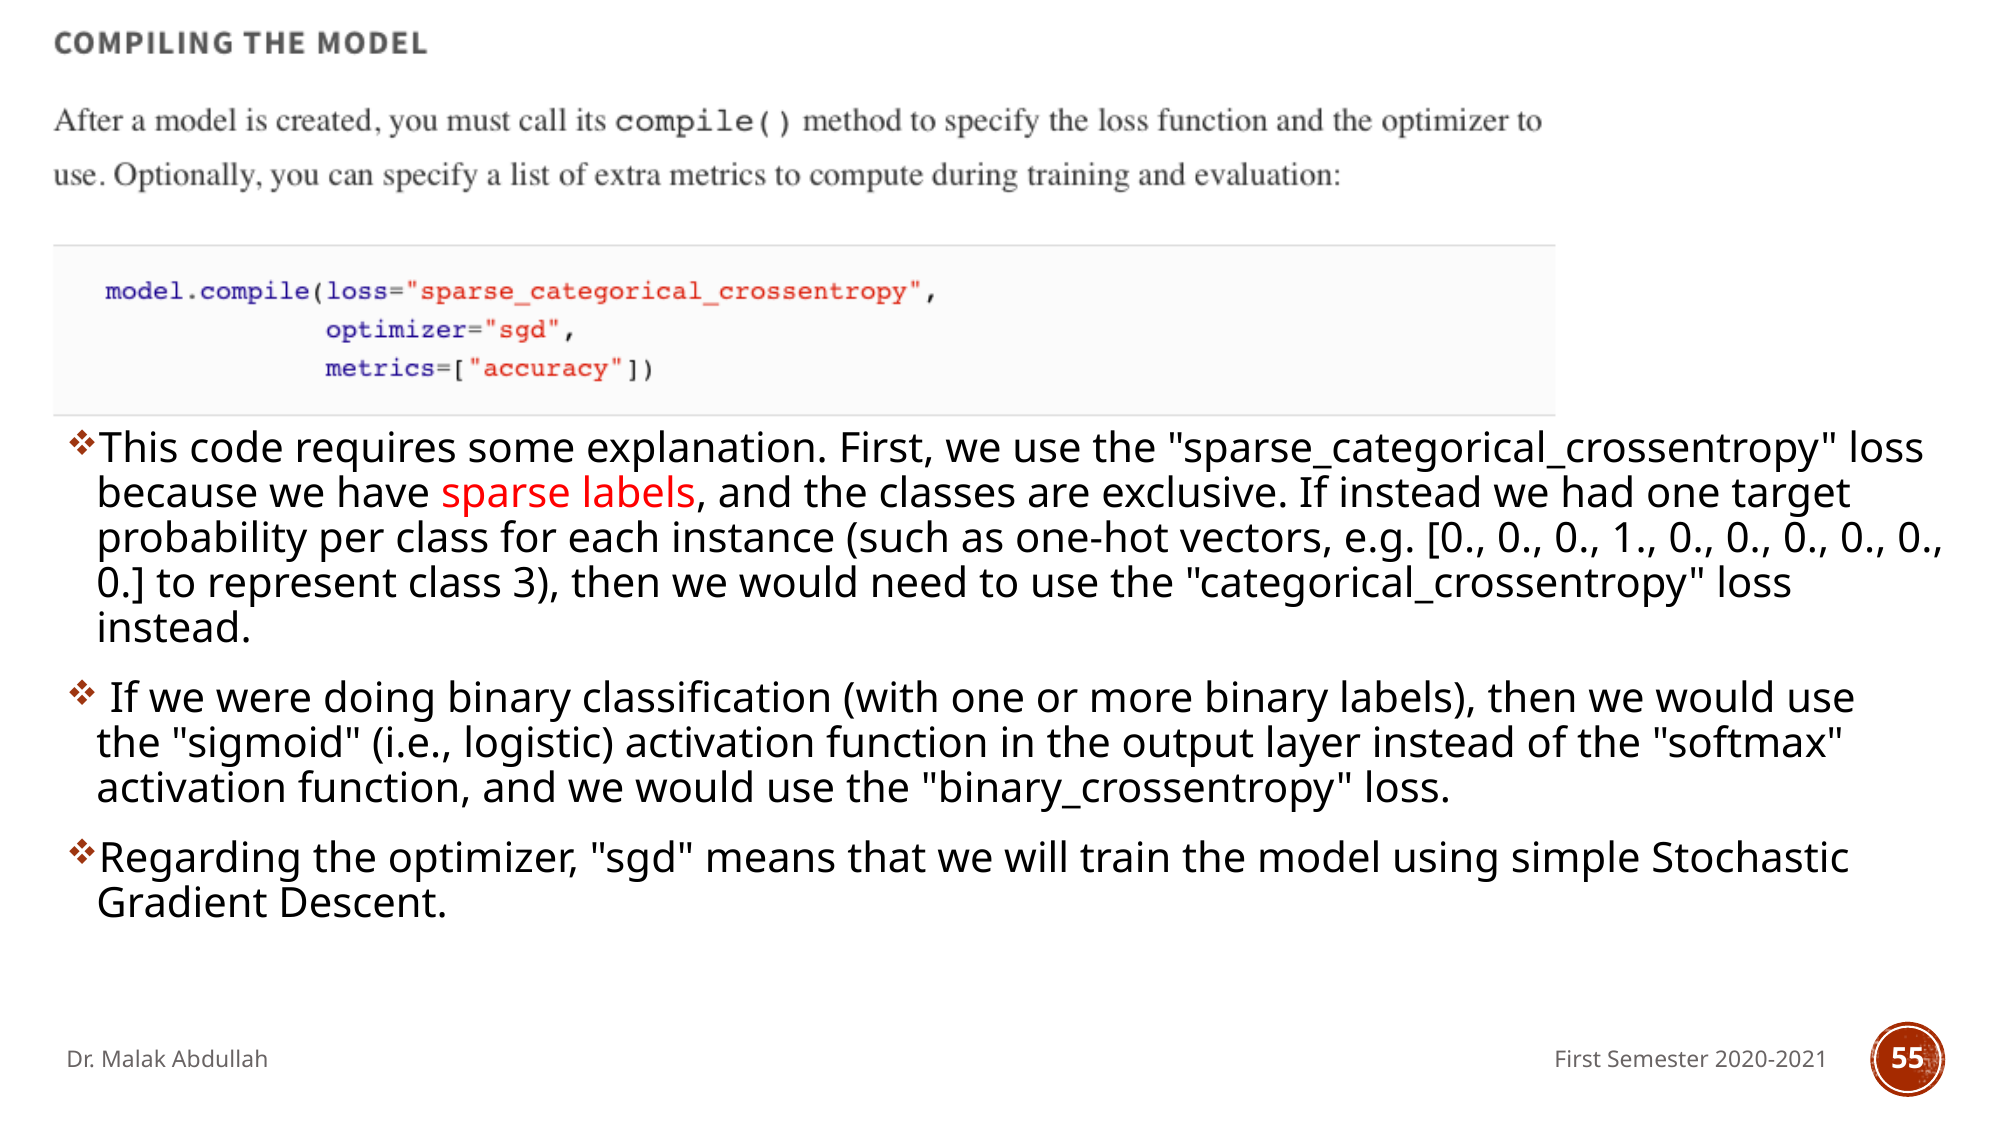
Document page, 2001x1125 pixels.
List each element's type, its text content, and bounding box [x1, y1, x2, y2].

slide_number First Semester 2020-2021 [1306, 1028, 1844, 1089]
slide_number 55 [1855, 1028, 1961, 1089]
picture [31, 19, 1575, 420]
footer Dr. Malak Abdullah [51, 1028, 1217, 1089]
list This code requires some explanation. First, we use the "sparse_categorical_crossentropy" loss because we have sparse labels, and the classes are exclusive. If instead we had one target probability per class for each instance (such as one-hot vectors, e.g. [0., 0., 0., 1., 0., 0., 0., 0., 0., 0.] to represent class 3), then we would need to use the "categorical_crossentropy" loss instead. If we were doing binary classification (with one or more binary labels), then we would use the "sigmoid" (i.e., logistic) activation function in the output layer instead of the "softmax" activation function, and we would use the "binary_crossentropy" loss. Regarding the optimizer, "sgd" means that we will train the model using simple Stochastic Gradient Descent. [51, 419, 1961, 1013]
